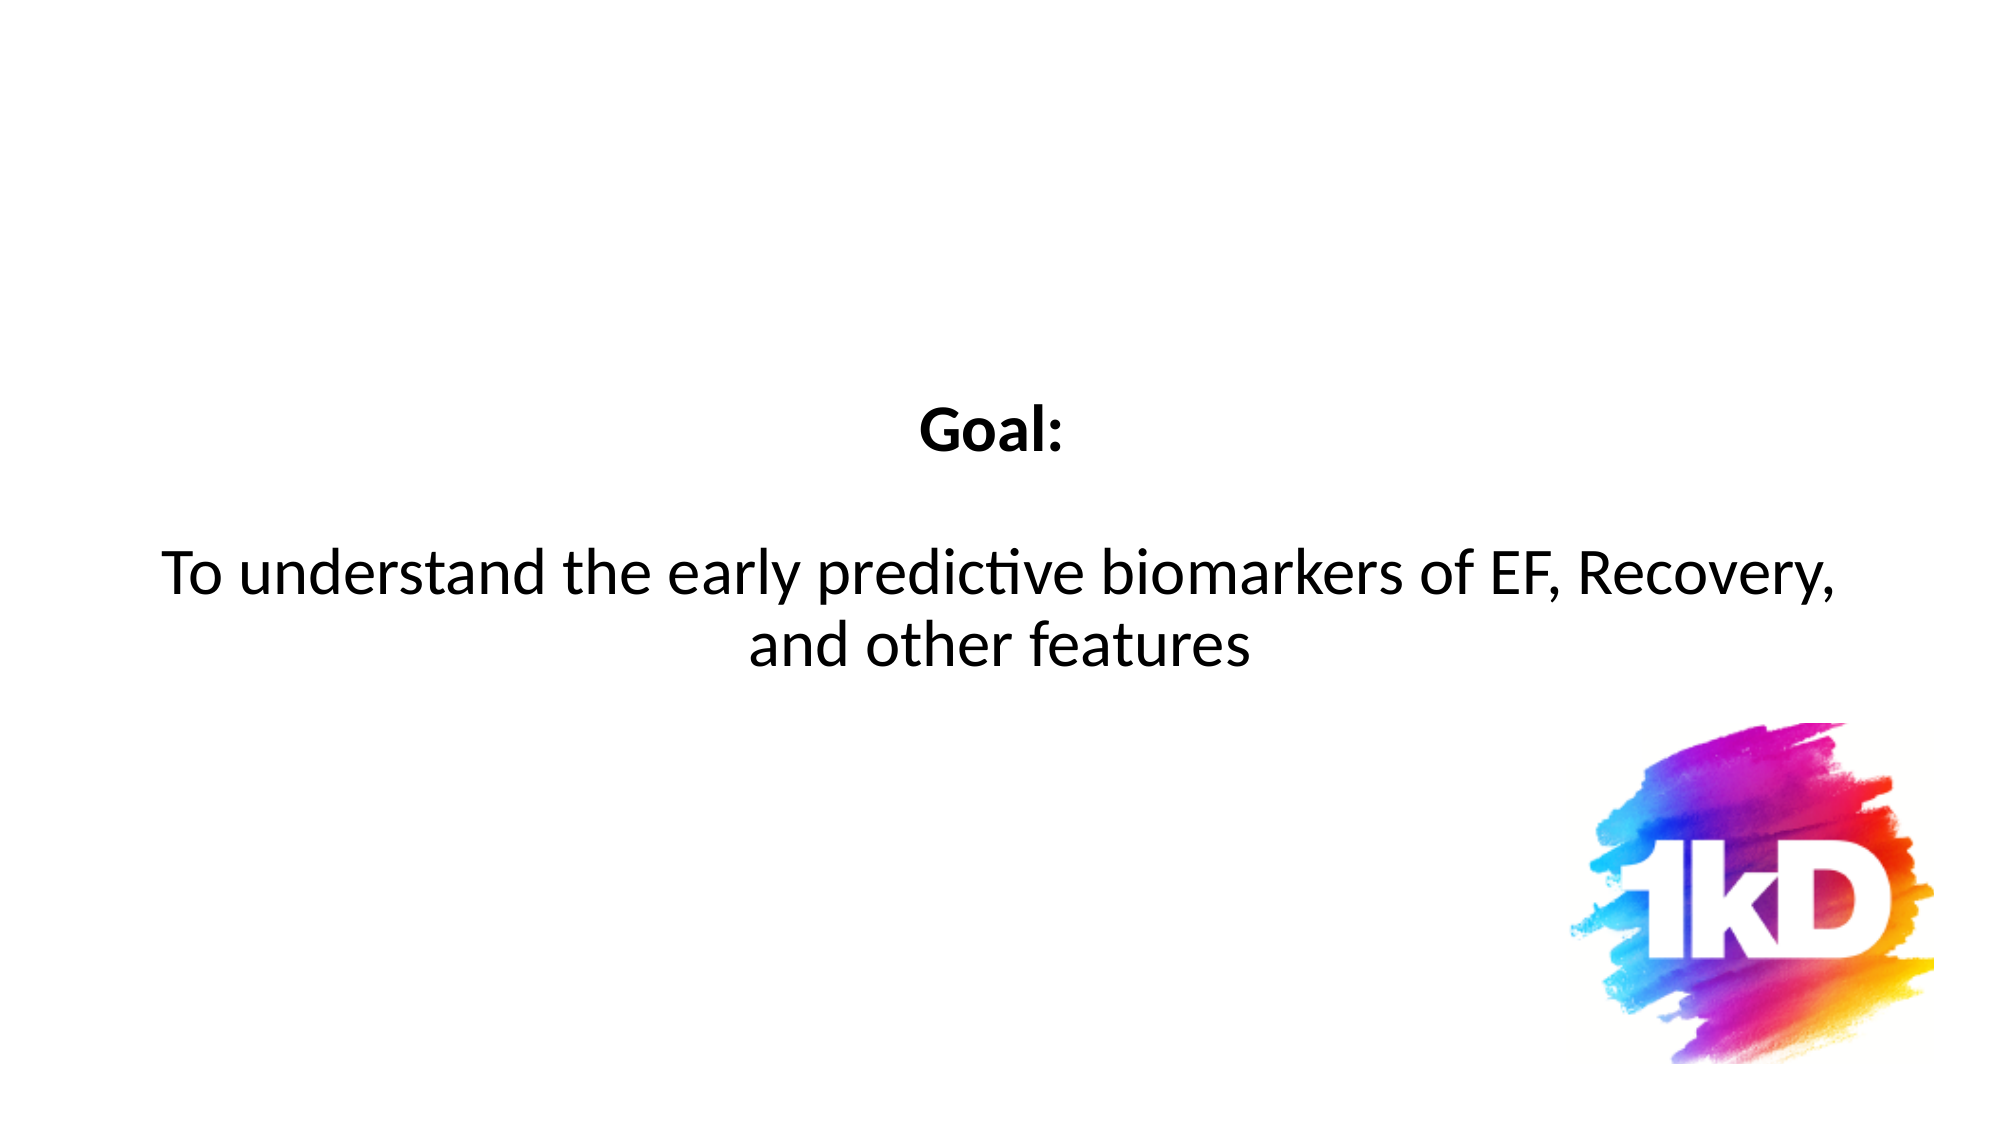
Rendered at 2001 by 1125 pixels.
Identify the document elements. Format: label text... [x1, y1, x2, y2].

text_box Goal: To understand the early predictive biomarkers of EF, Recovery, and other features [137, 428, 1863, 646]
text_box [1566, 701, 1934, 1064]
